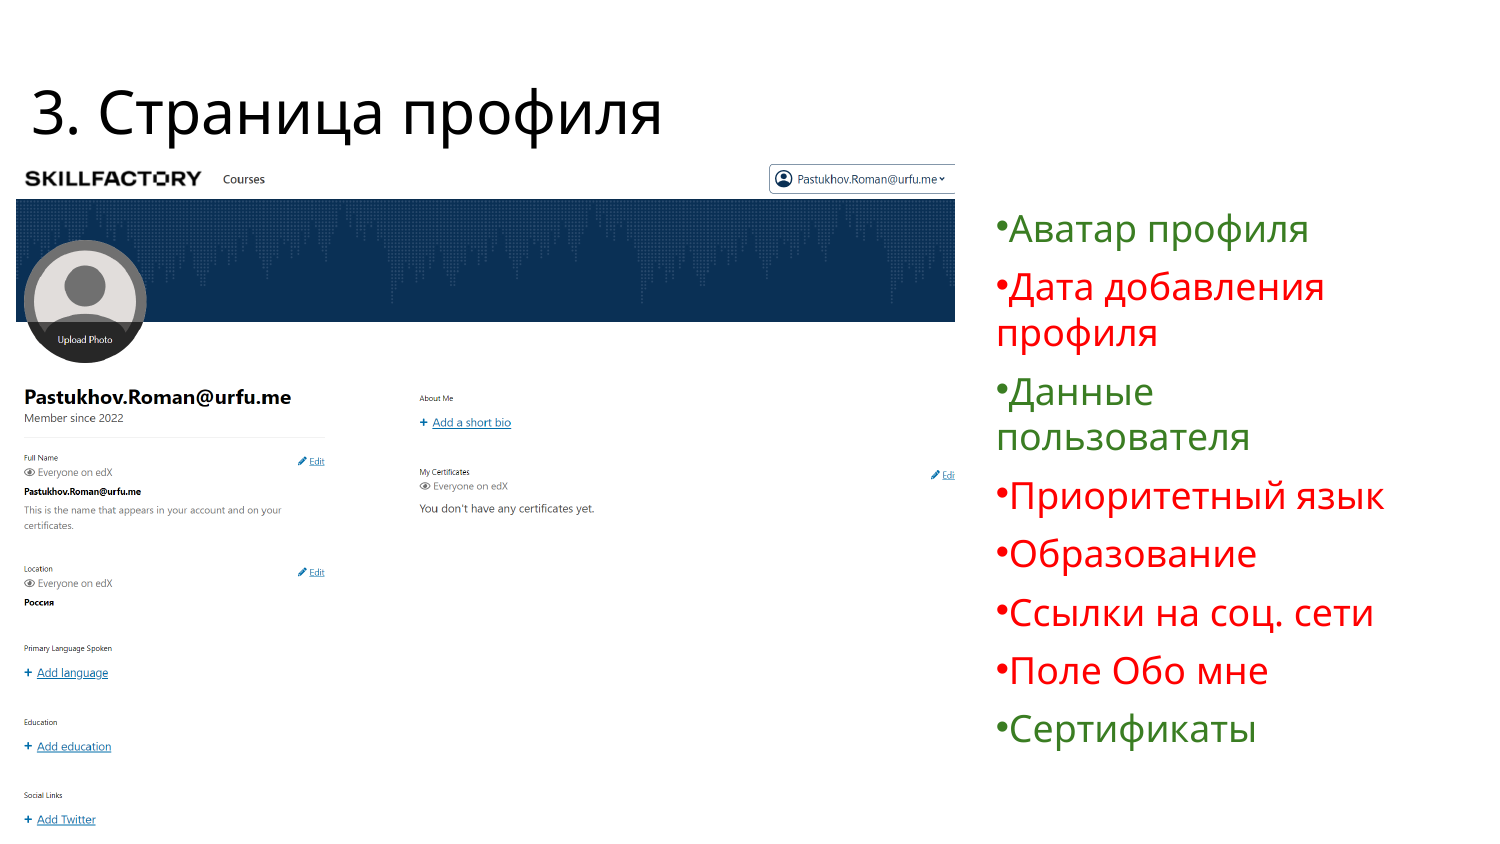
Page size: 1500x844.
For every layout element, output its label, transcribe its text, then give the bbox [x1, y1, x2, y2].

text_box Аватар профиля Дата добавления профиля Данные пользователя Приоритетный язык Образование Ссылки на соц. сети Поле Обо мне Сертификаты [980, 198, 1431, 844]
text_box 3. Страница профиля [16, 30, 688, 157]
picture [15, 157, 956, 831]
